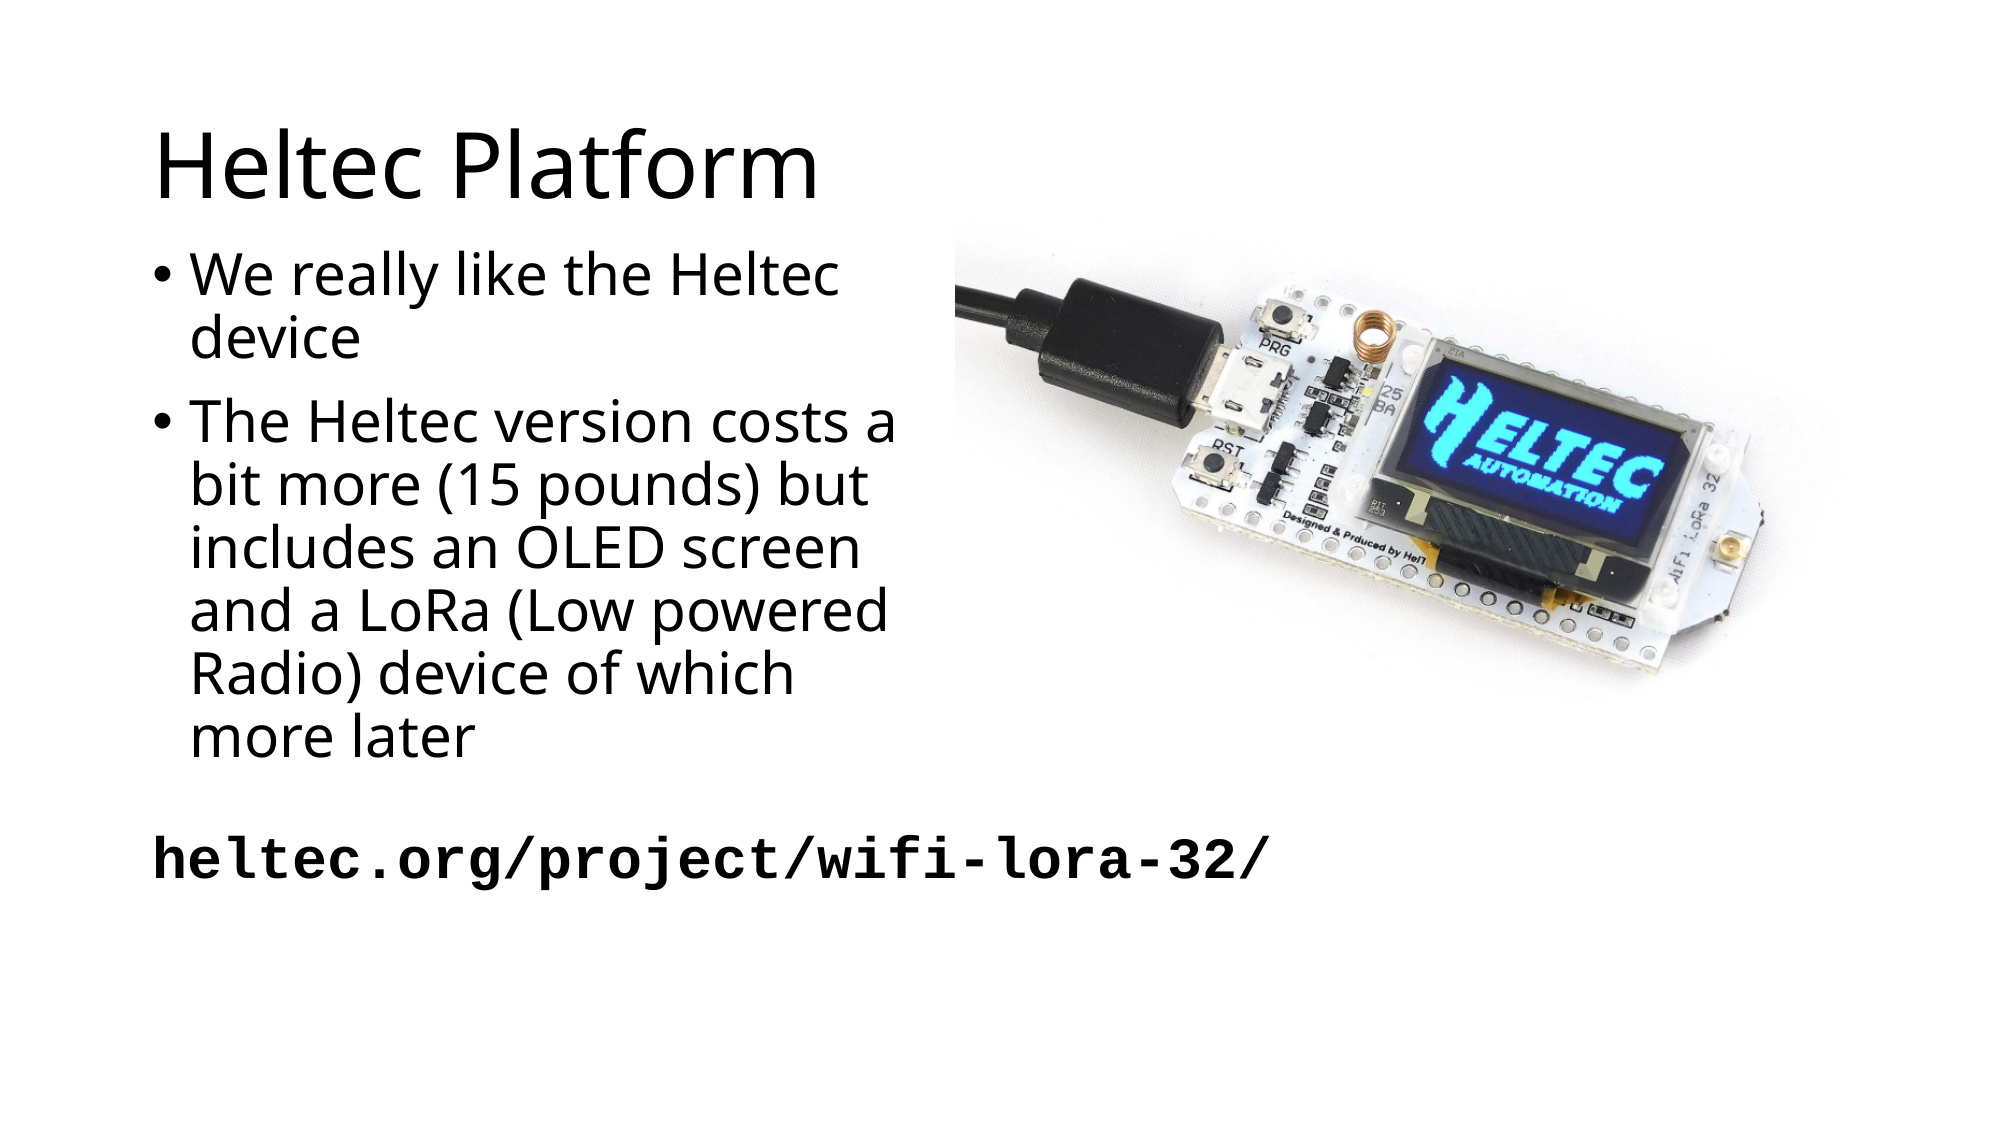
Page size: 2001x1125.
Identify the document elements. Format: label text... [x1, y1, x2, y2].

picture [955, 216, 1873, 734]
title Heltec Platform [137, 59, 1863, 237]
text_box heltec.org/project/wifi-lora-32/ [137, 820, 1863, 1039]
list We really like the Heltec device The Heltec version costs a bit more (15 pounds) but includes an OLED screen and a LoRa (Low powered Radio) device of which more later [137, 237, 956, 755]
